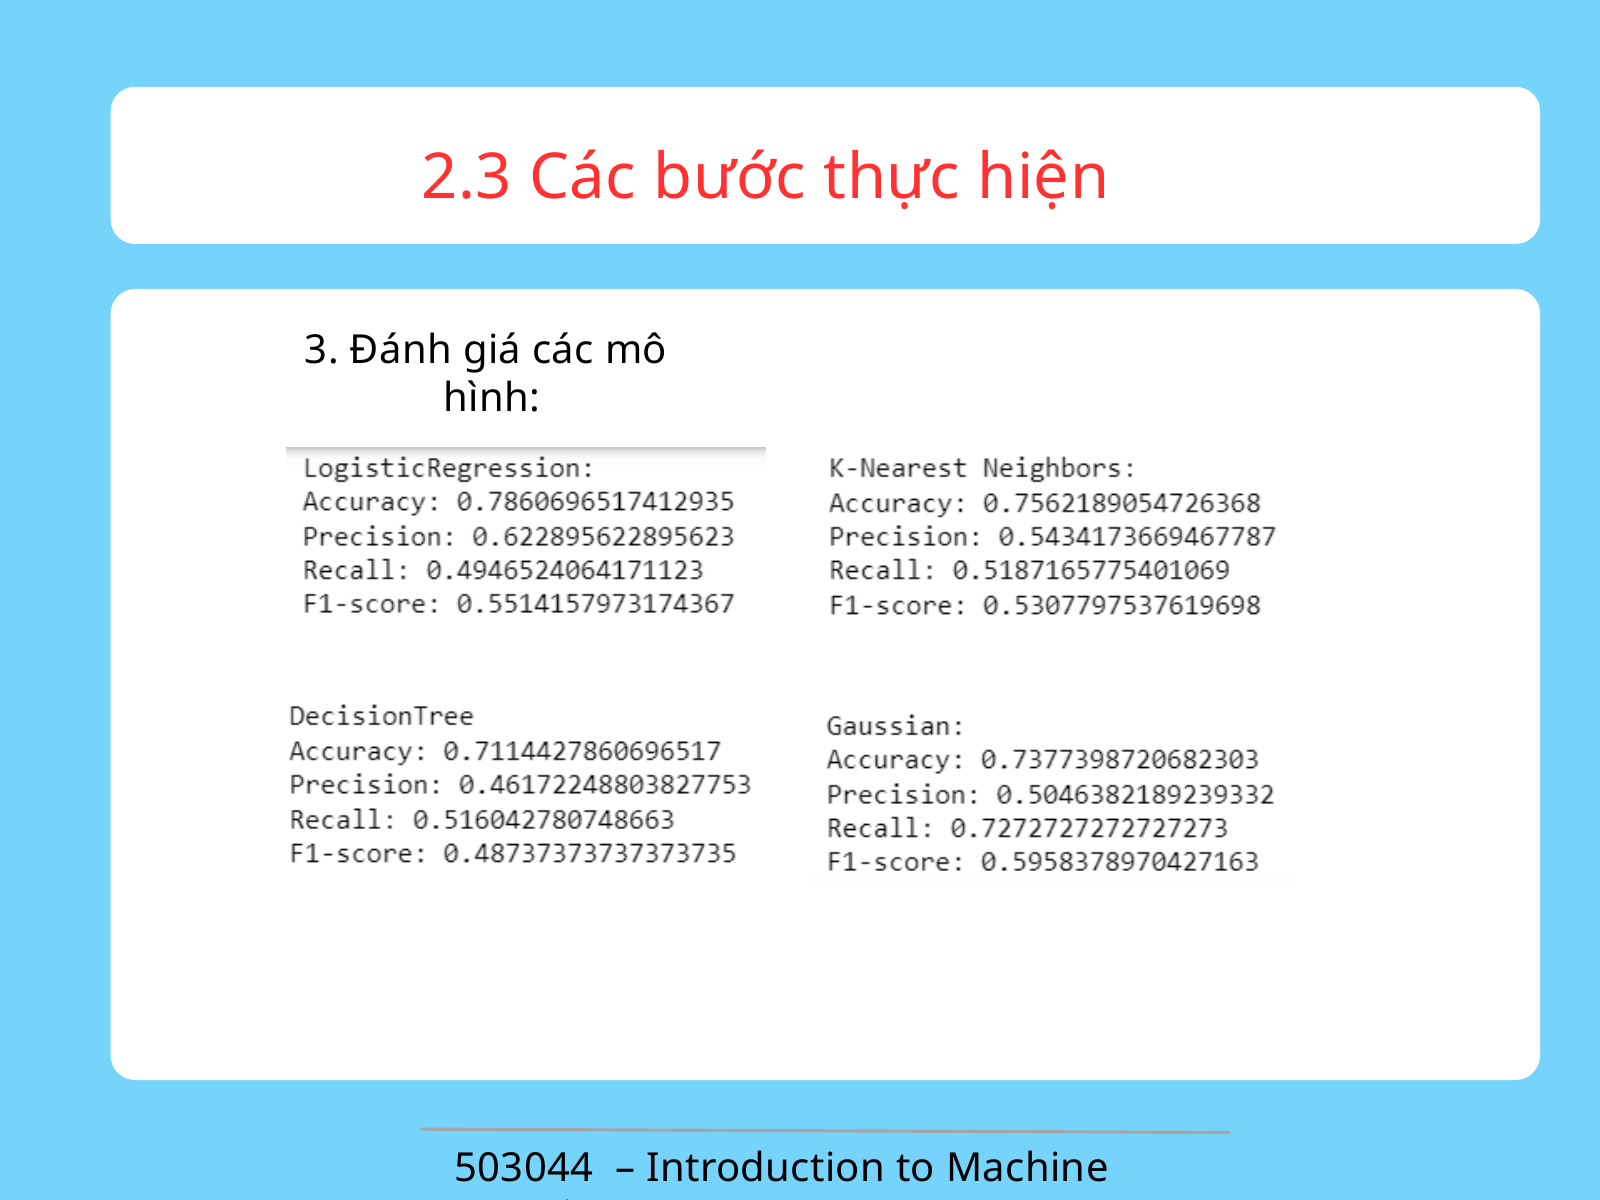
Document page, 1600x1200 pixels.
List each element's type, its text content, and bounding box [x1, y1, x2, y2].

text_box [110, 288, 1541, 1081]
text_box 503044 – Introduction to Machine Learning [454, 1141, 1242, 1200]
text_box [110, 86, 1541, 245]
